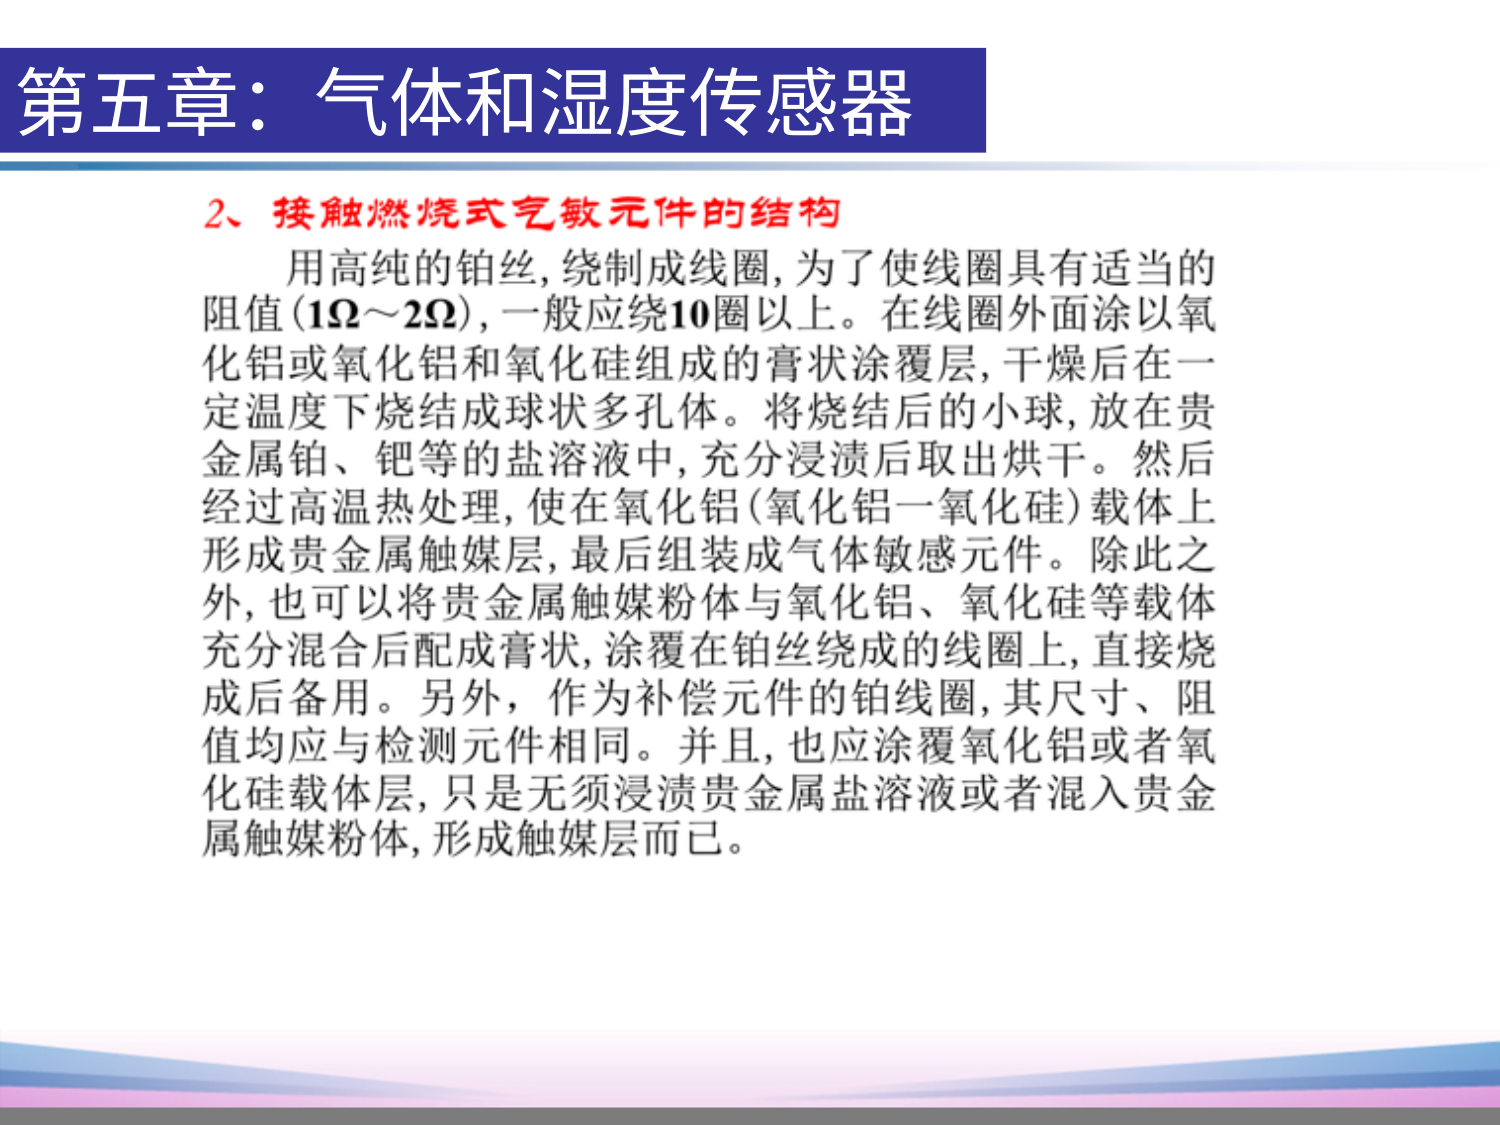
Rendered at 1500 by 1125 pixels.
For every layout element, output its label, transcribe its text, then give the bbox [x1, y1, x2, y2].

picture [0, 0, 1500, 1125]
text_box 第五章：气体和湿度传感器 [0, 47, 987, 153]
